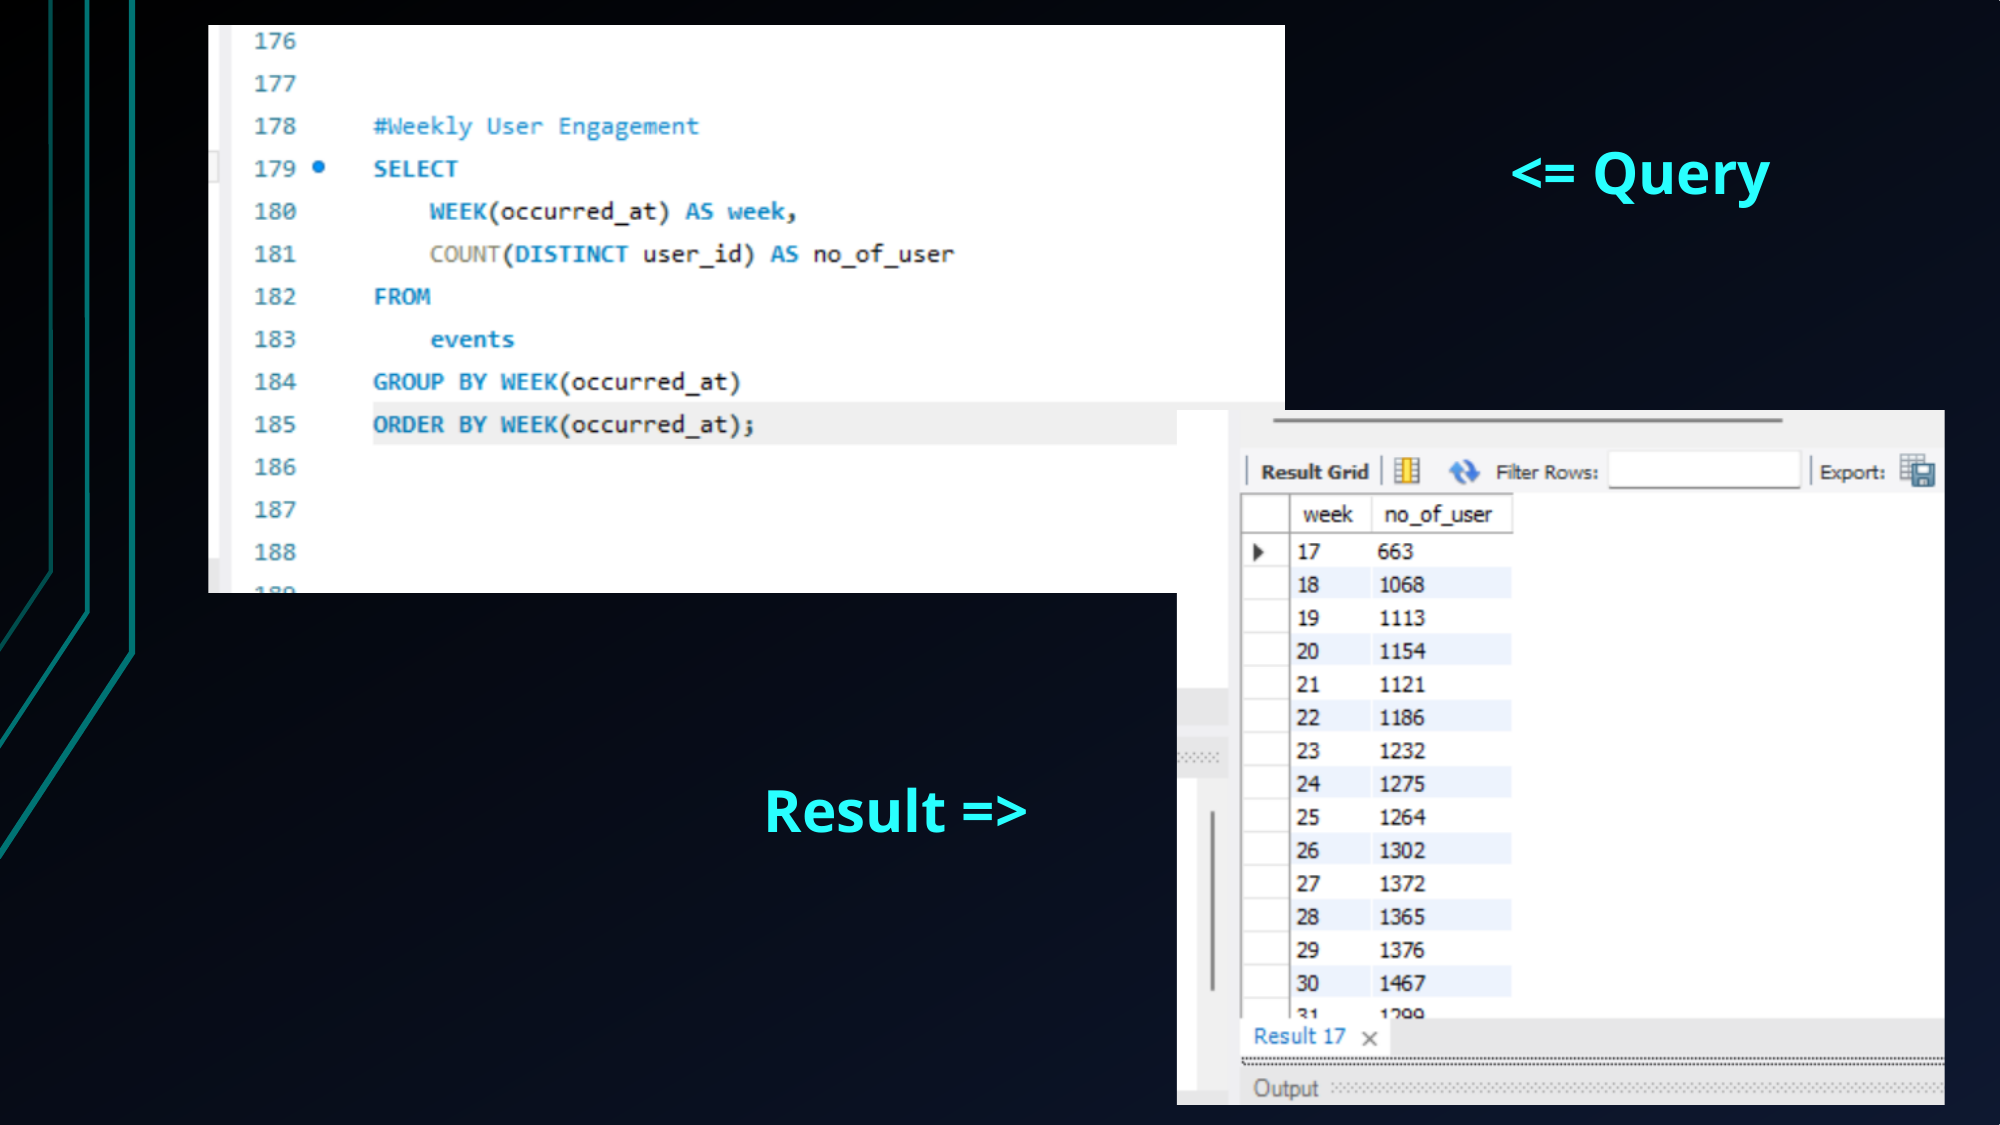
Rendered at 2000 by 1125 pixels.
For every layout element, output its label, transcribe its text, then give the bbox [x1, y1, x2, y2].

text_box Result => [748, 775, 1115, 929]
picture [208, 25, 1945, 1106]
text_box <= Query [1495, 137, 1863, 338]
